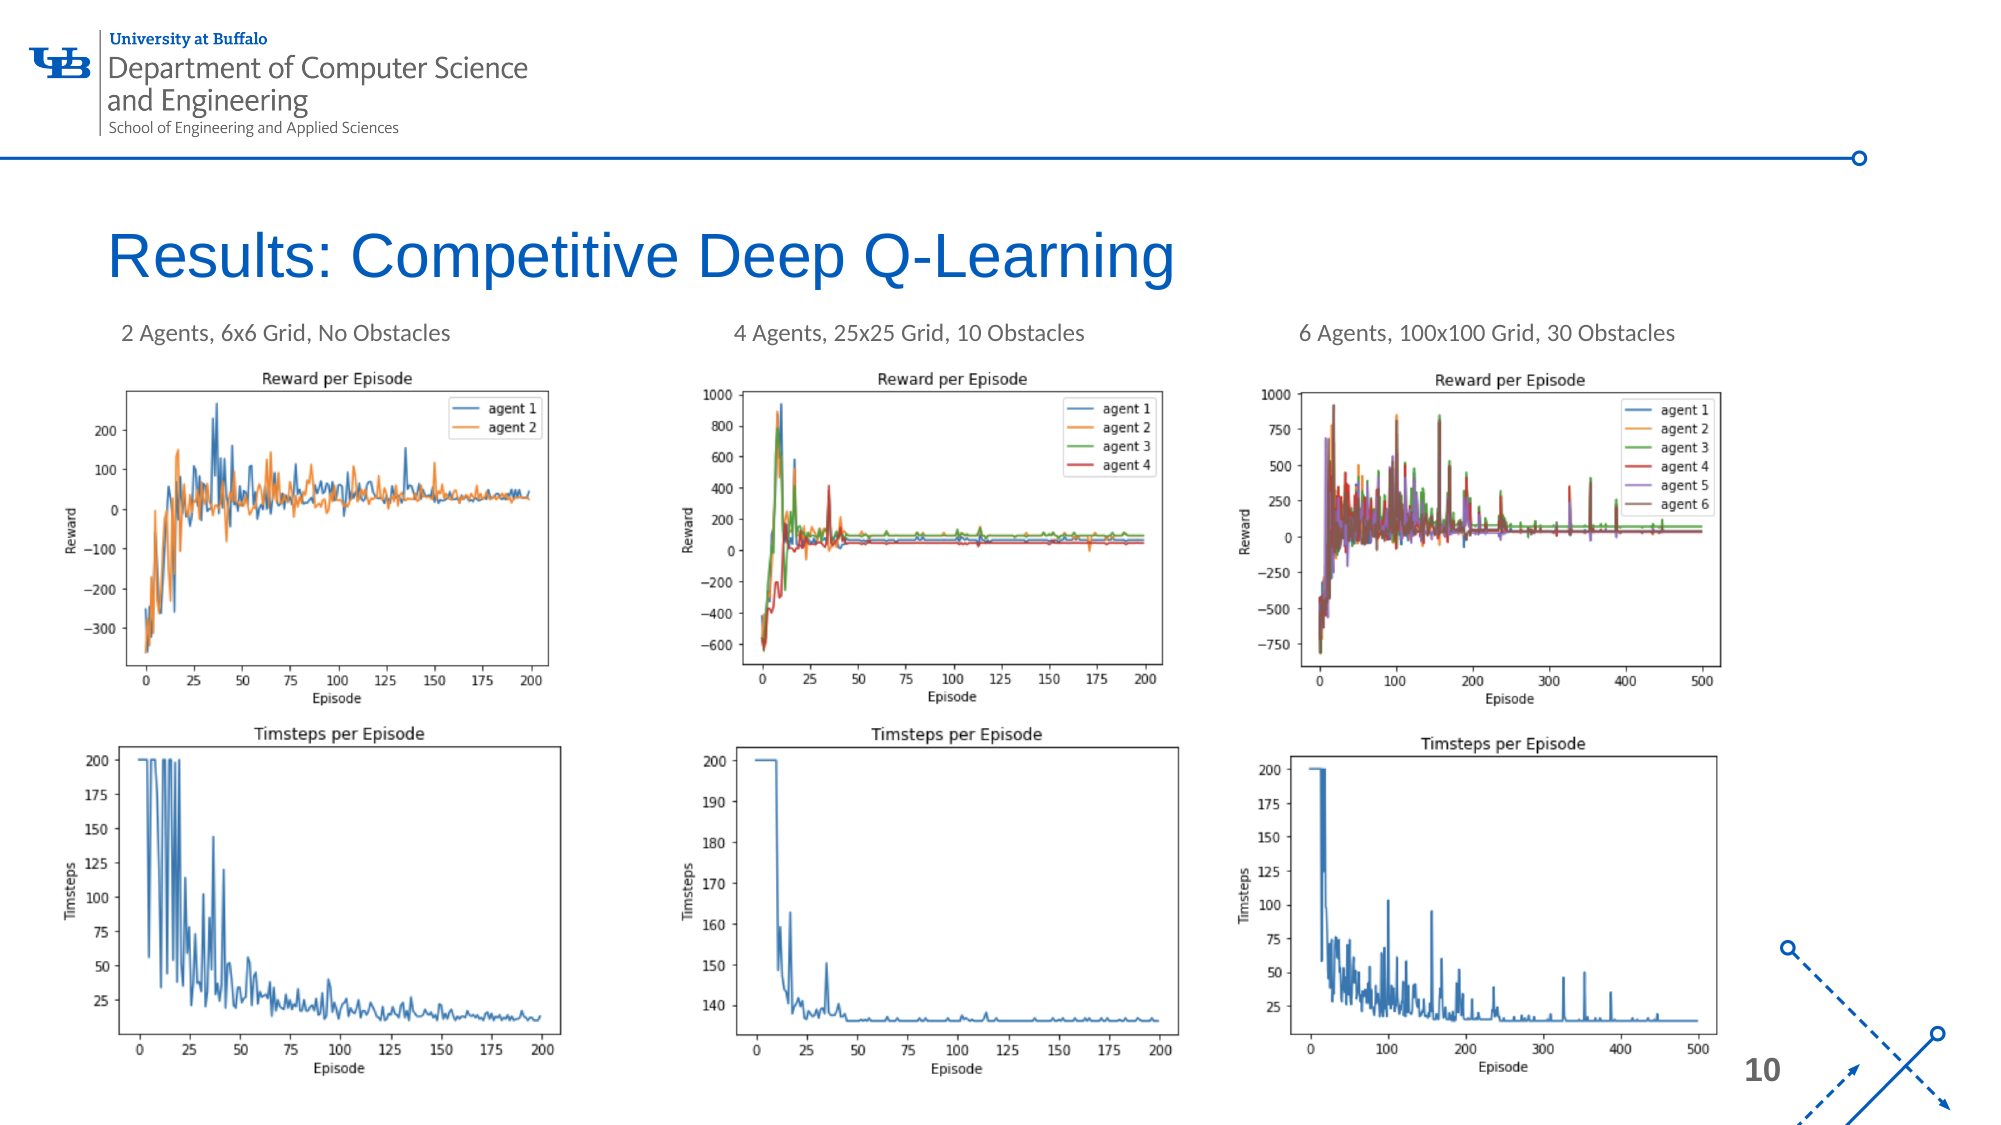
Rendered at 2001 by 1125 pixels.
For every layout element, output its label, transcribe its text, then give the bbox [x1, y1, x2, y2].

text_box 6 Agents, 100x100 Grid, 30 Obstacles [1284, 309, 1716, 355]
text_box 4 Agents, 25x25 Grid, 10 Obstacles [719, 309, 1106, 355]
title Results: Competitive Deep Q-Learning [93, 216, 1818, 359]
picture [0, 0, 2000, 1125]
text_box 2 Agents, 6x6 Grid, No Obstacles [106, 309, 493, 355]
